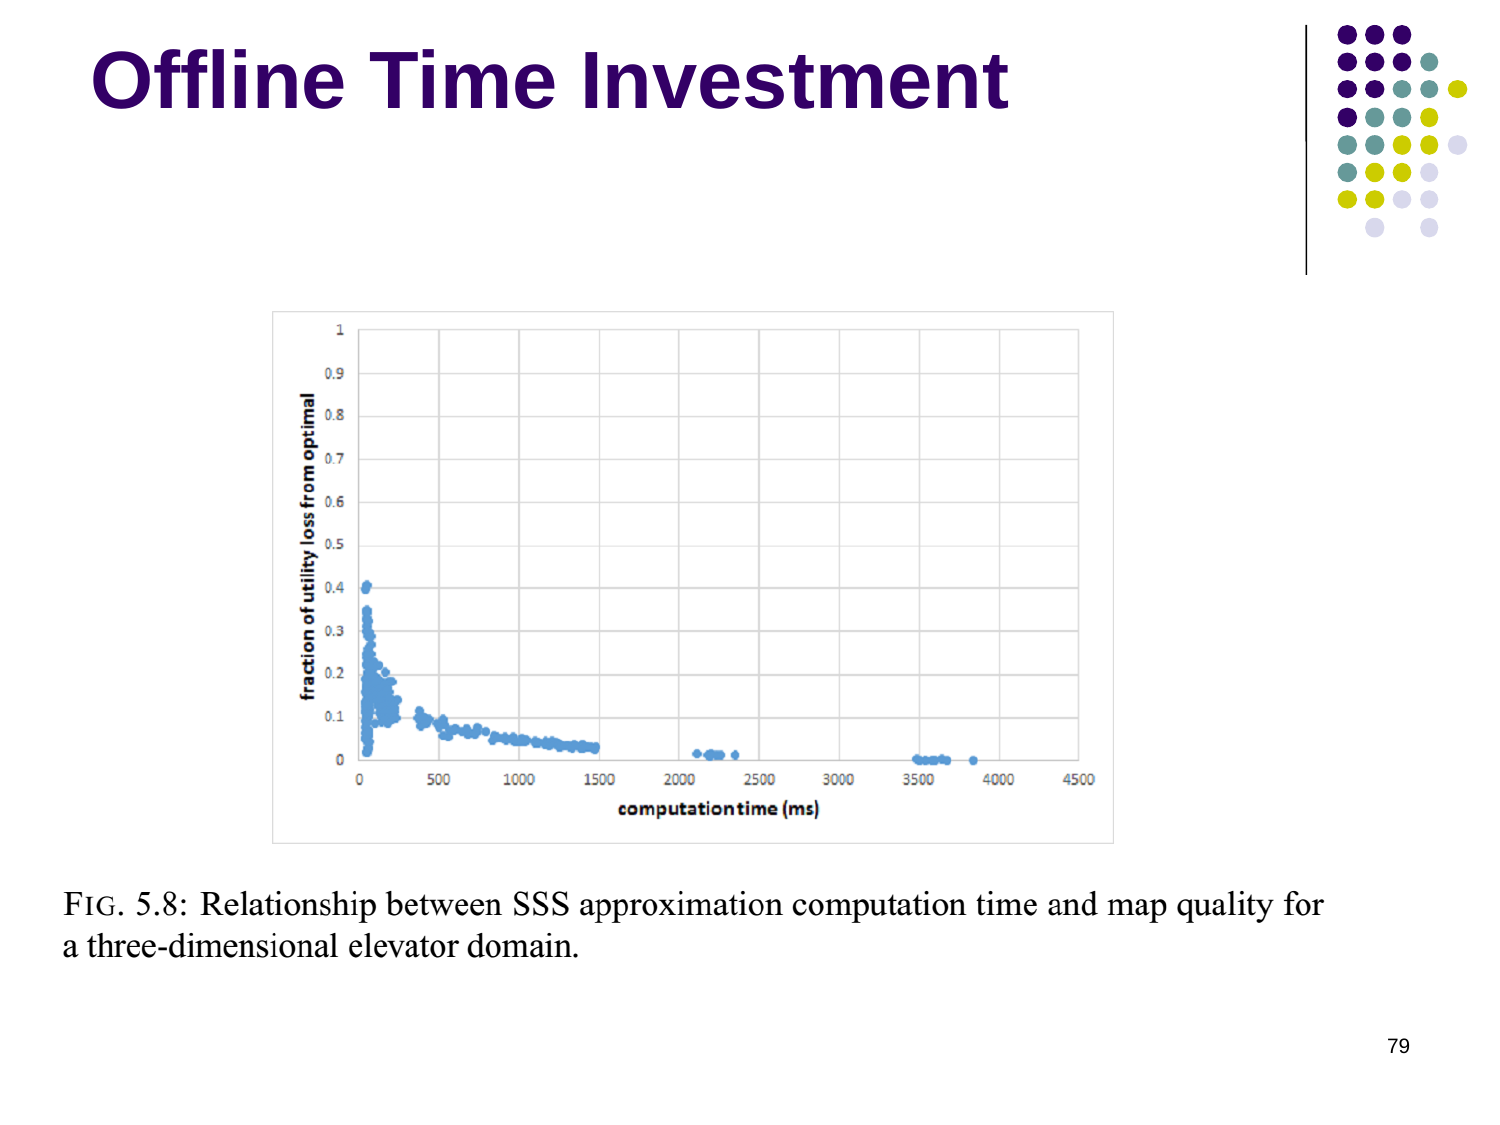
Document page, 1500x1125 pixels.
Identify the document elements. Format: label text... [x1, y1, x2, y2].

slide_number 79 [1074, 1024, 1426, 1101]
title Offline Time Investment [75, 20, 1313, 233]
picture [58, 297, 1330, 964]
